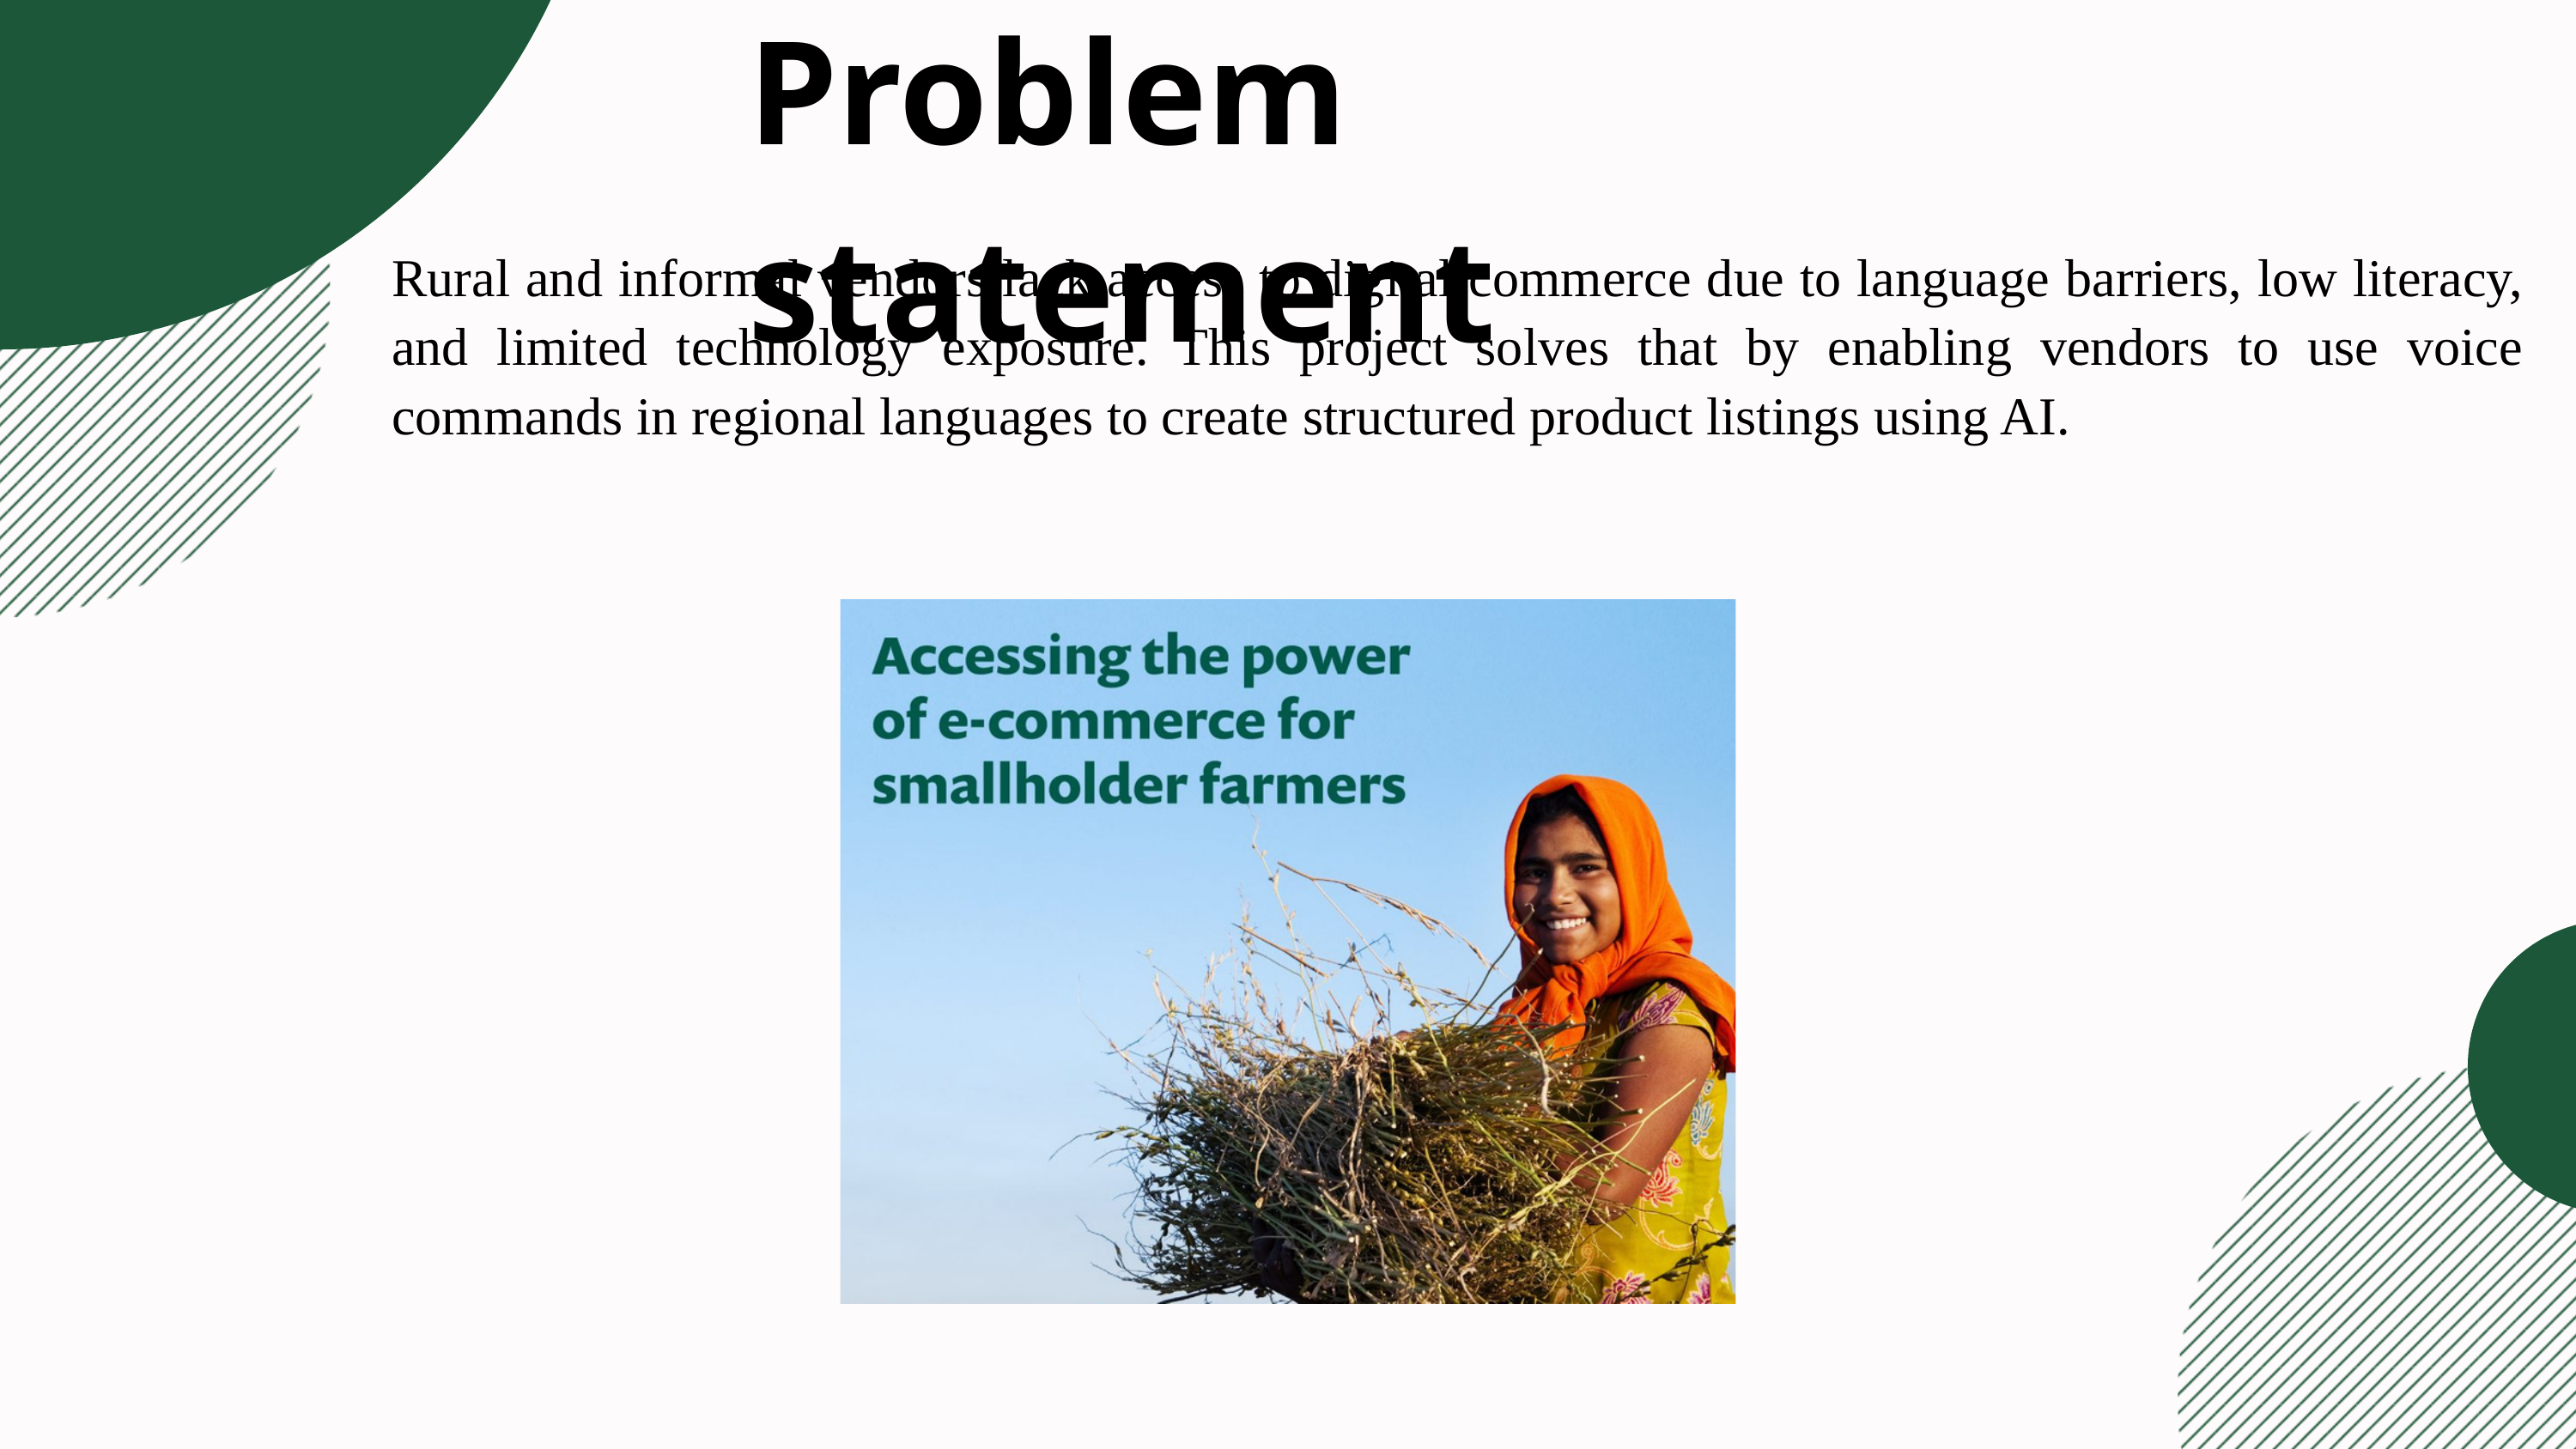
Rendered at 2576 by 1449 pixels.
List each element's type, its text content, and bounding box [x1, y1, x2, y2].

text_box [840, 599, 1736, 1304]
text_box Problem statement [748, 0, 2109, 237]
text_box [0, 0, 609, 350]
text_box Rural and informal vendors lack access to digital commerce due to language barriers, low literacy, and limited technology exposure. This project solves that by enabling vendors to use voice commands in regional languages to create structured product listings using AI. [392, 237, 2529, 446]
text_box [0, 357, 331, 617]
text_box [2467, 919, 2576, 1214]
text_box [2178, 1066, 2576, 1449]
